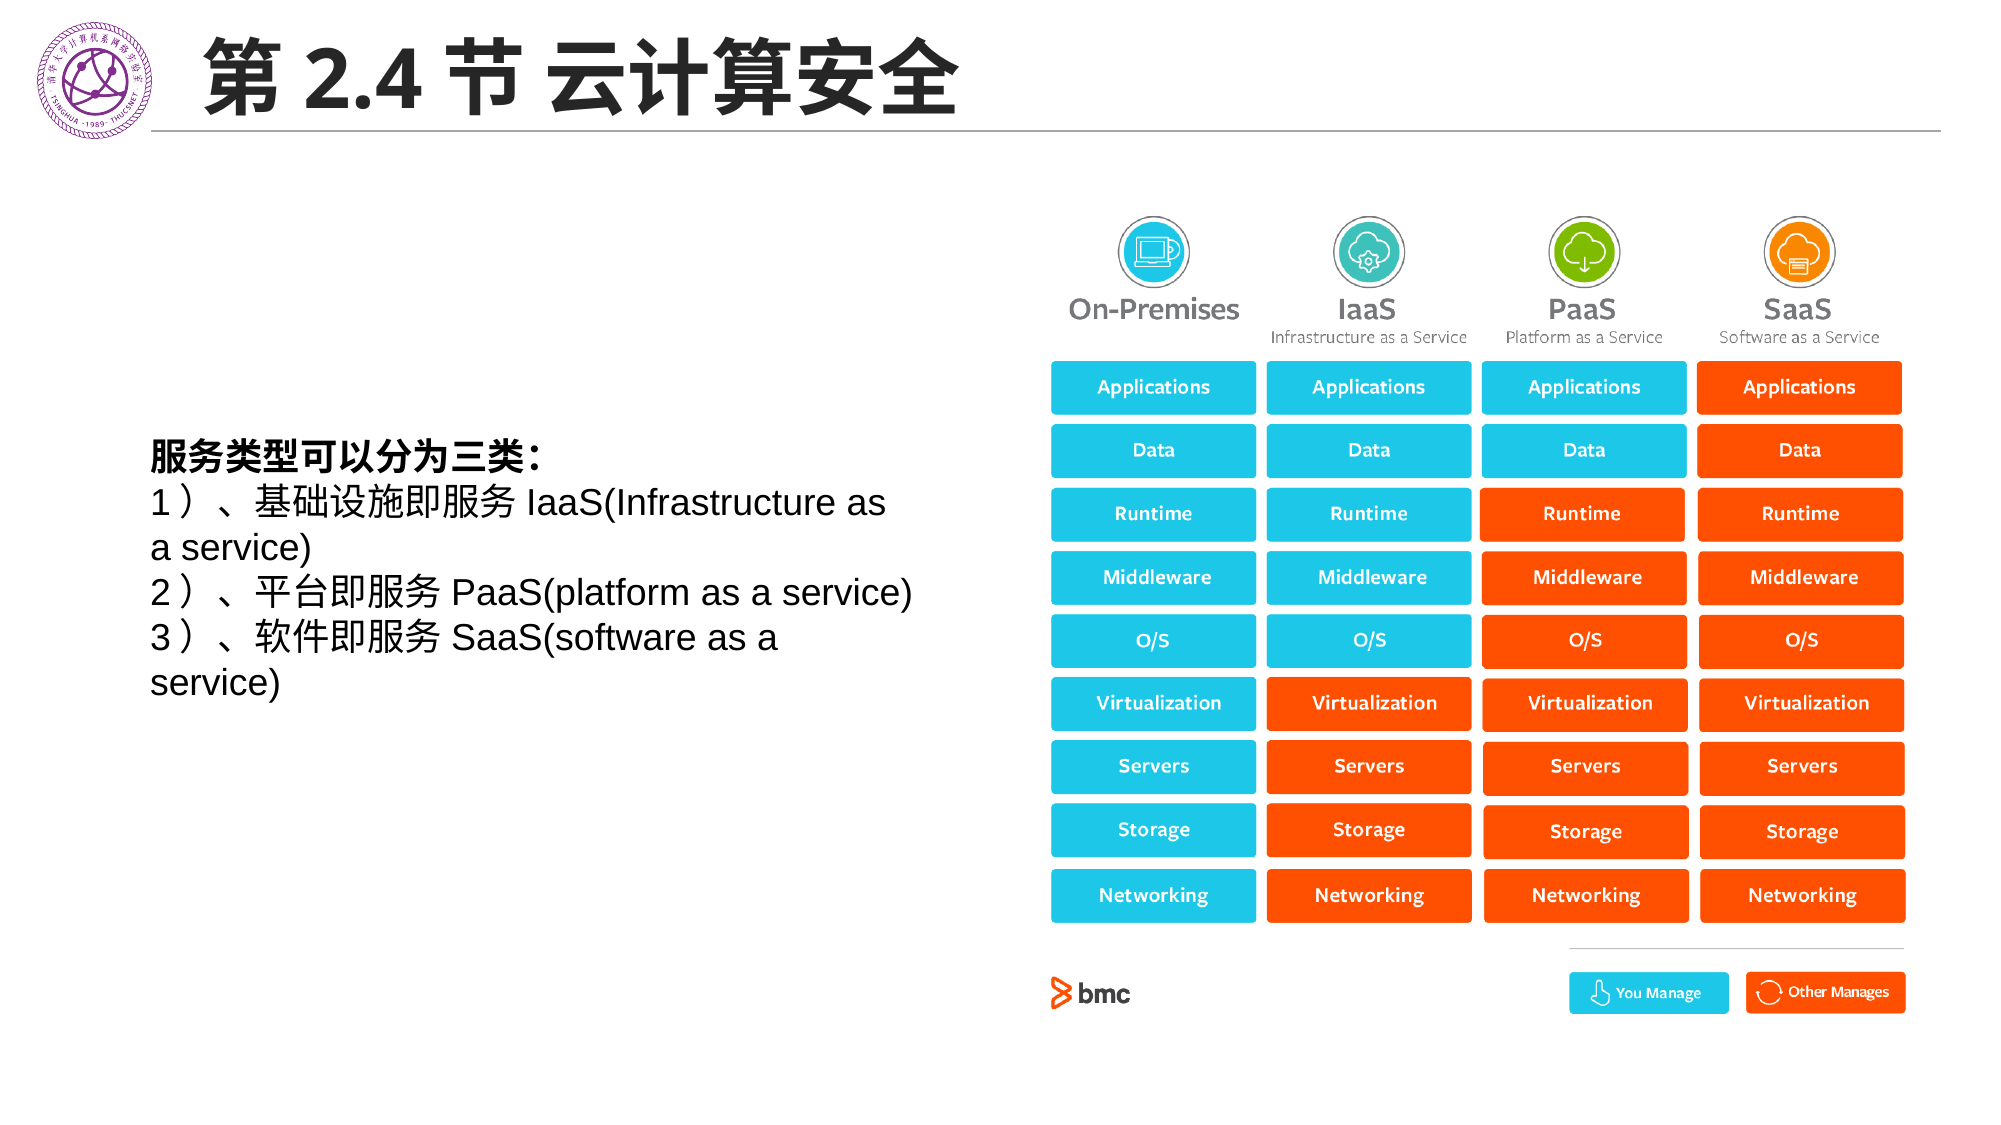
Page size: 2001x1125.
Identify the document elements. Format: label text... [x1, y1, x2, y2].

picture [1049, 216, 1907, 1015]
title 第2.4节 云计算安全 [185, 22, 1863, 142]
text_box 服务类型可以分为三类： 1）、基础设施即服务IaaS(Infrastructure as a service) 2）、平台即服务PaaS(platform as a service) 3）、软件即服务SaaS(software as a service) [135, 425, 931, 801]
picture [37, 22, 152, 139]
